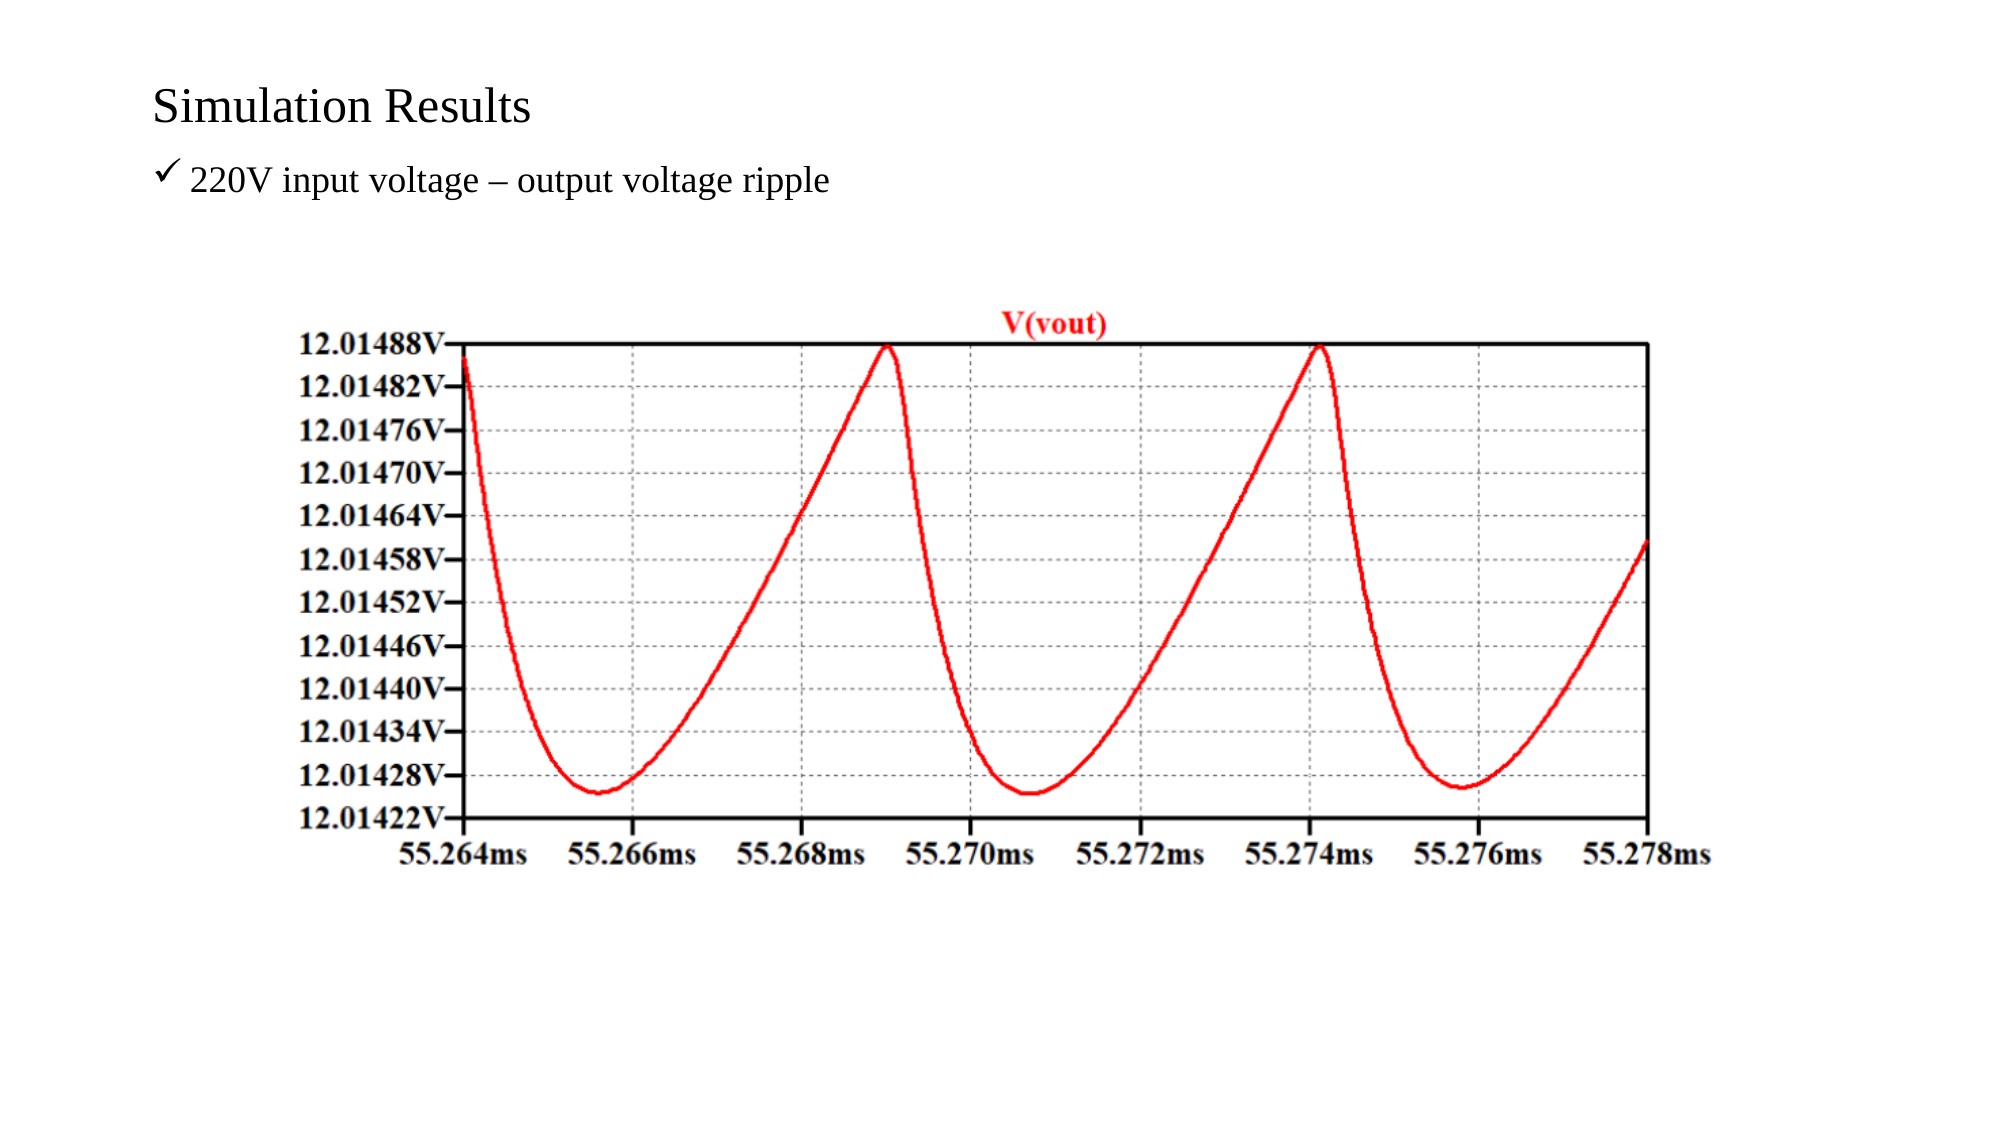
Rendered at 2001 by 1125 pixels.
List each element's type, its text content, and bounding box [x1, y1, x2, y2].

title Simulation Results [137, 59, 1863, 152]
list 220V input voltage – output voltage ripple [137, 152, 1863, 227]
picture [232, 262, 1802, 911]
